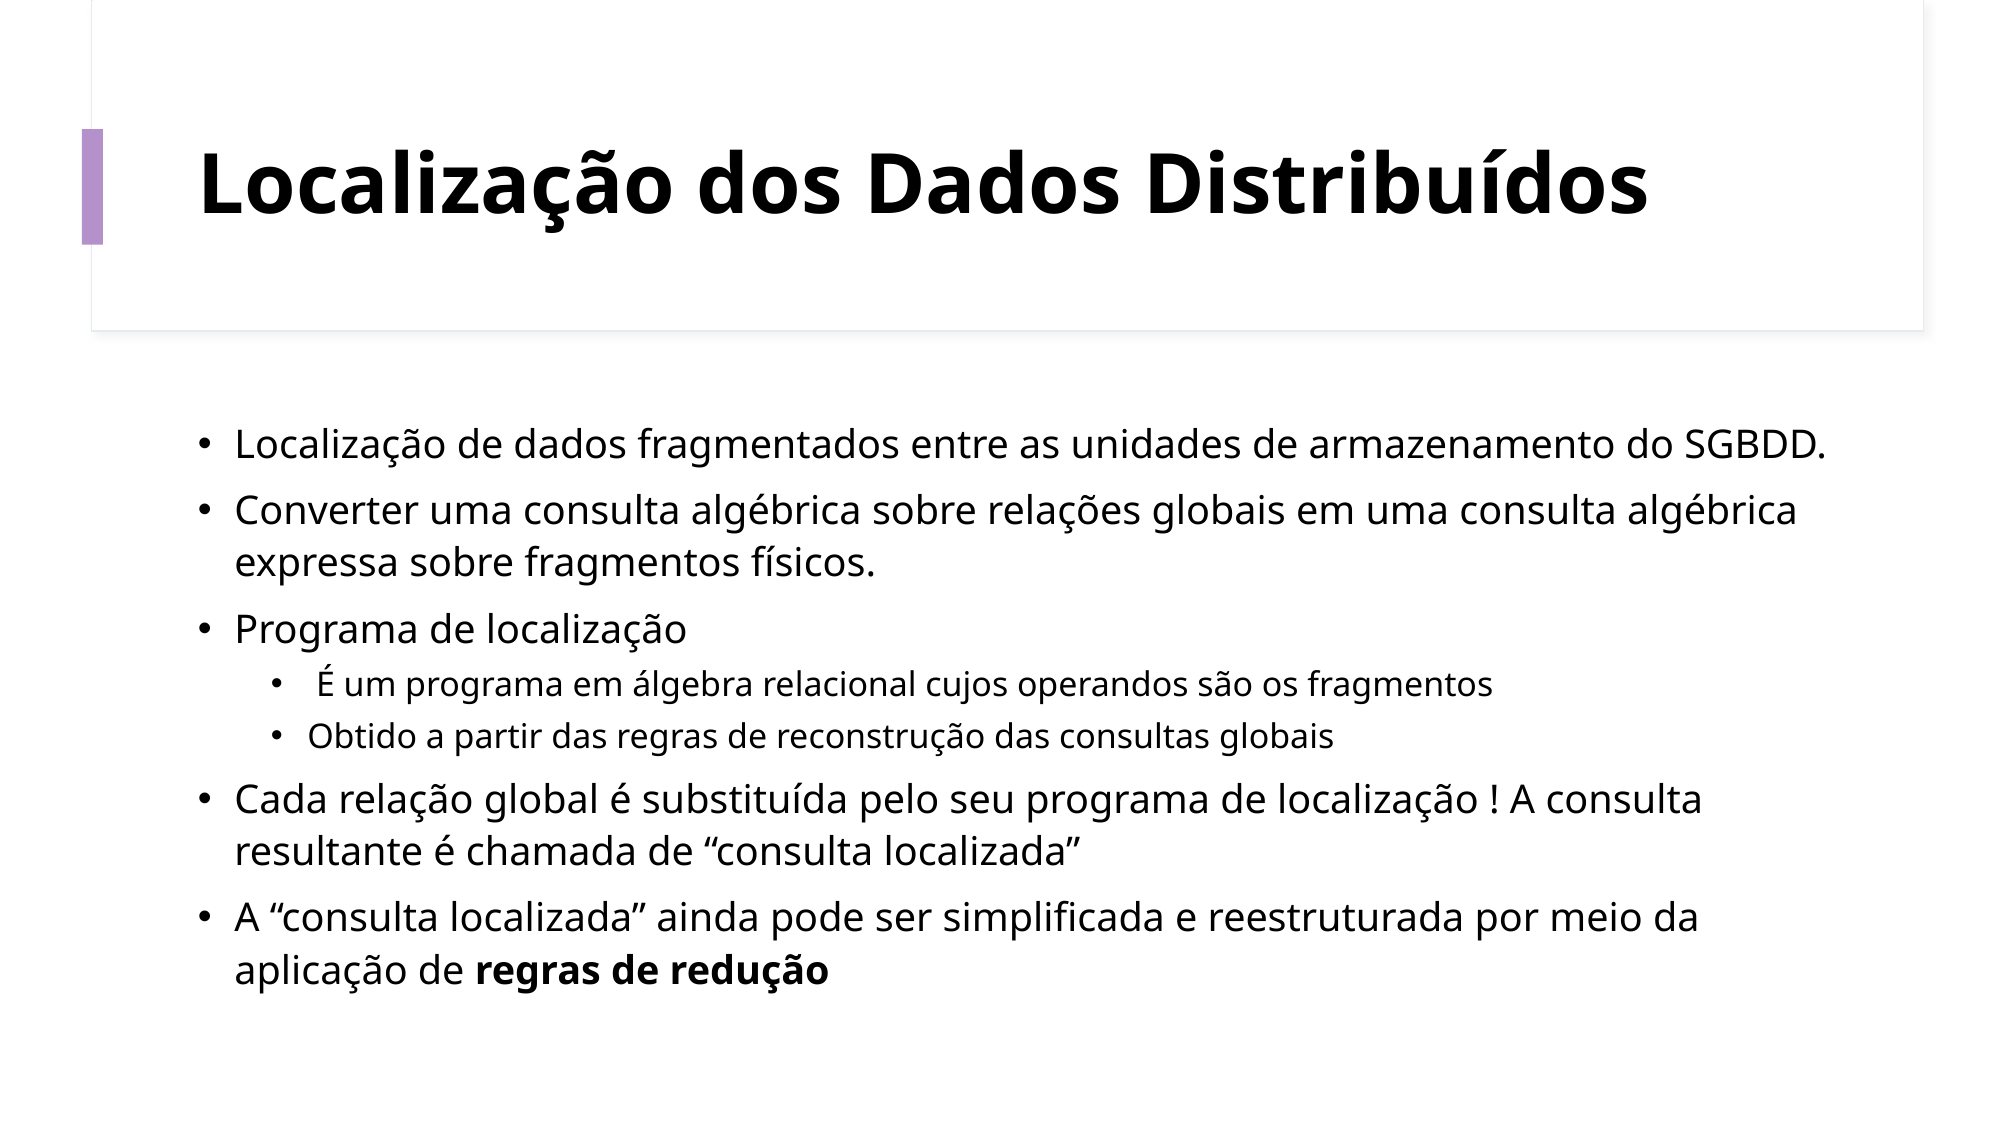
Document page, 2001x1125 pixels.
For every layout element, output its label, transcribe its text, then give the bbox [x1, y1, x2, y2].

title Localização dos Dados Distribuídos [183, 90, 1851, 284]
list Localização de dados fragmentados entre as unidades de armazenamento do SGBDD. Converter uma consulta algébrica sobre relações globais em uma consulta algébrica expressa sobre fragmentos físicos. Programa de localização É um programa em álgebra relacional cujos operandos são os fragmentos Obtido a partir das regras de reconstrução das consultas globais Cada relação global é substituída pelo seu programa de localização ! A consulta resultante é chamada de “consulta localizada” A “consulta localizada” ainda pode ser simplificada e reestruturada por meio da aplicação de regras de redução [183, 406, 1851, 1013]
